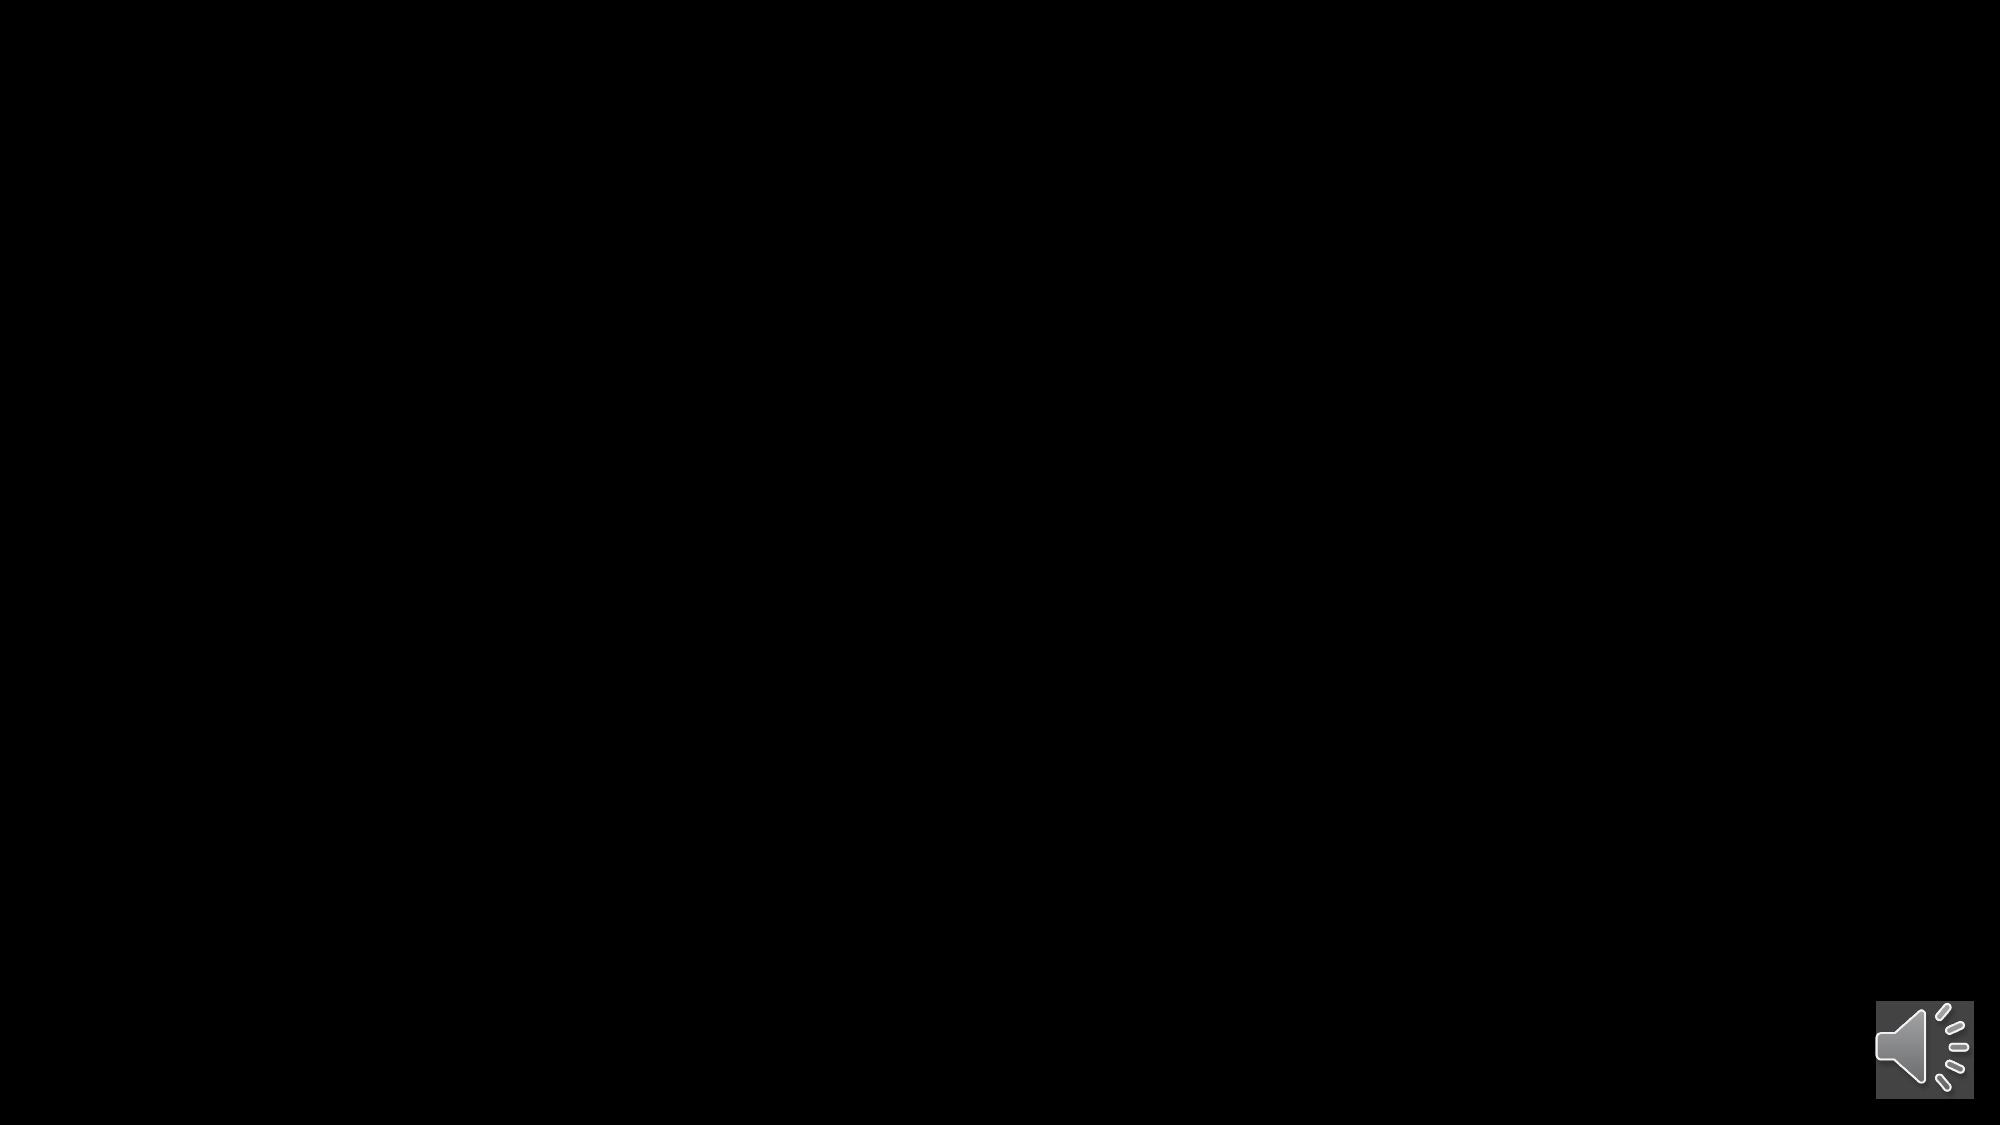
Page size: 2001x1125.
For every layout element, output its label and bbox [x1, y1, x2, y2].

picture [1874, 999, 1975, 1100]
